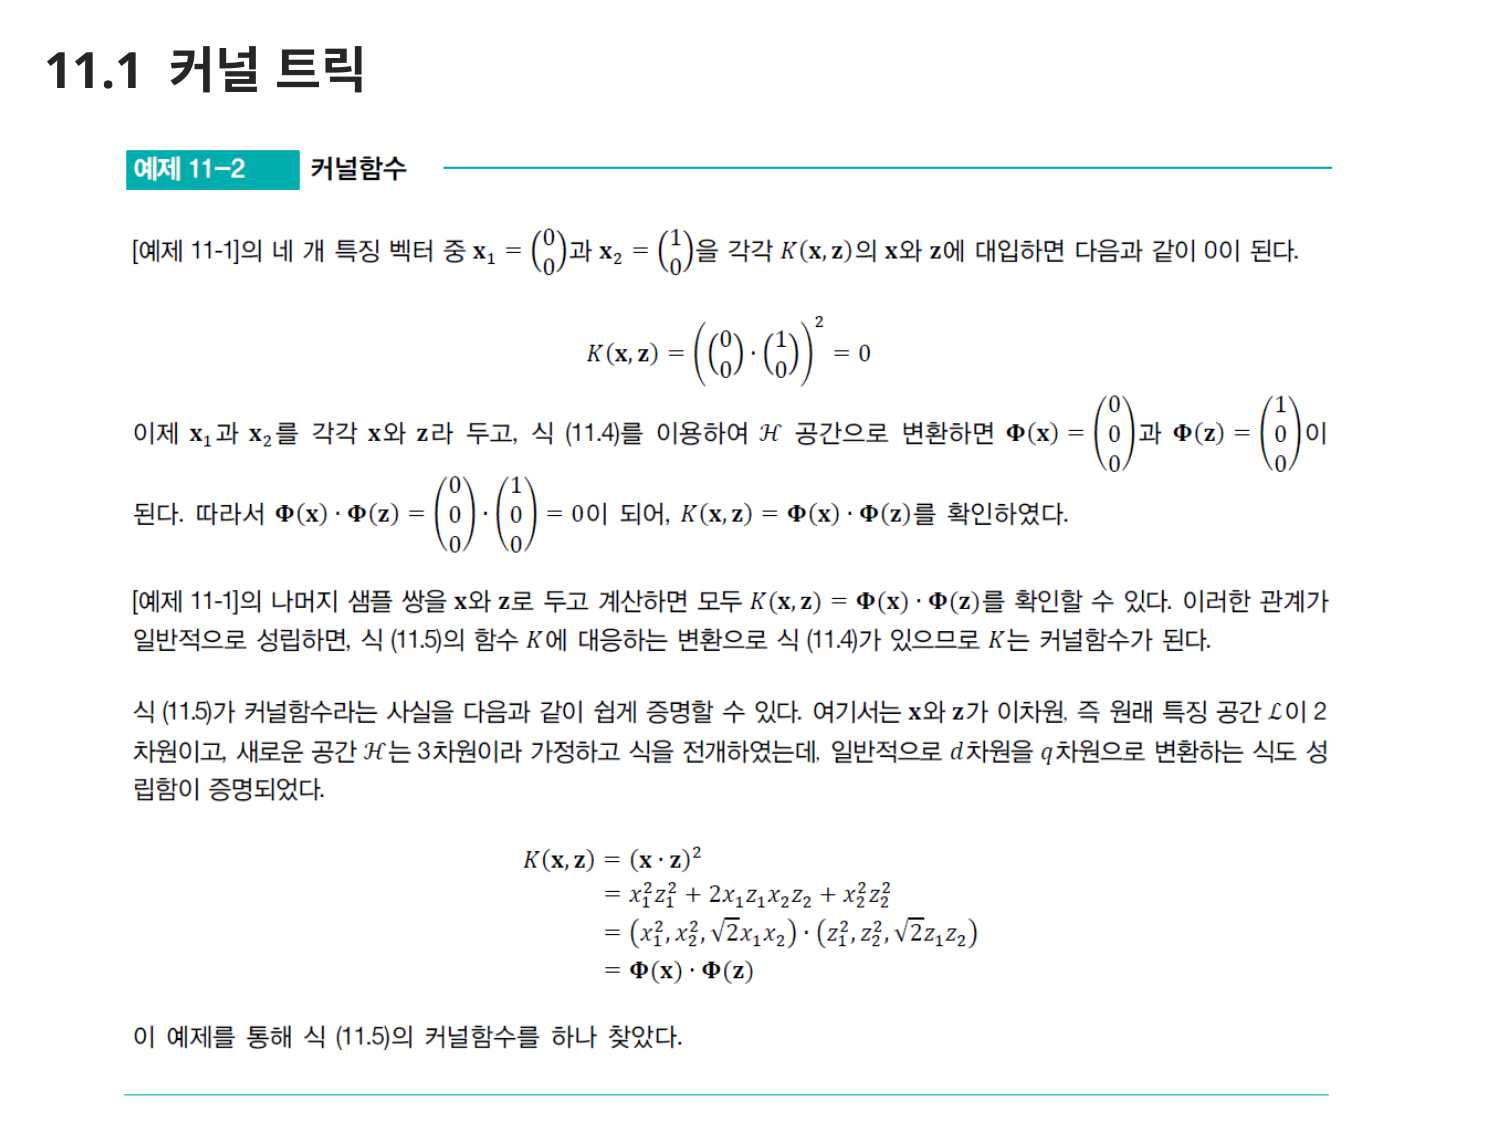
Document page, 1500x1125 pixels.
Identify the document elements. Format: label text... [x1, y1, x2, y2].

picture [123, 148, 1341, 1101]
title 11.1 커널 트릭 [29, 23, 1448, 114]
